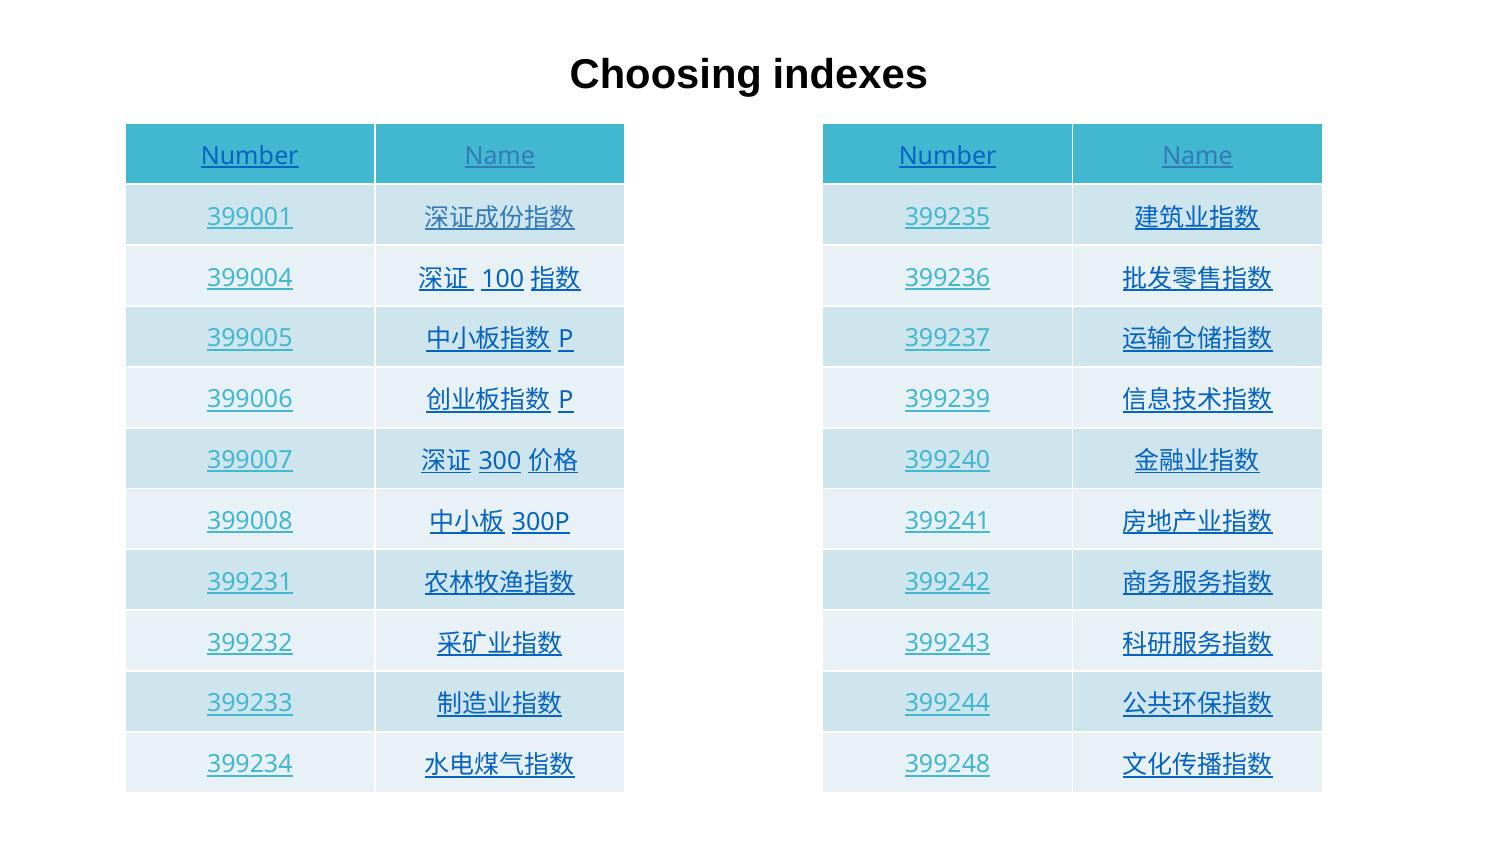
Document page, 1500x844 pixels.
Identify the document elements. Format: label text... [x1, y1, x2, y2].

table_cell 中小板指数P [376, 307, 624, 366]
table_cell 房地产业指数 [1073, 489, 1322, 548]
table_cell 399005 [126, 307, 374, 366]
table_cell 制造业指数 [376, 672, 624, 731]
table_header Name [376, 124, 624, 183]
table_cell 399008 [126, 489, 374, 548]
table_cell 399237 [823, 307, 1072, 366]
table_cell 深证300价格 [376, 429, 624, 488]
table_cell 深证 100指数 [376, 246, 624, 305]
table_cell 399239 [823, 368, 1072, 427]
table_cell 399006 [126, 368, 374, 427]
table_cell 399244 [823, 672, 1072, 731]
table_cell 文化传播指数 [1073, 733, 1322, 792]
table_cell 399236 [823, 246, 1072, 305]
table_cell 商务服务指数 [1073, 550, 1322, 609]
table_header Name [1073, 124, 1322, 183]
table_cell 399235 [823, 185, 1072, 244]
table_cell 399240 [823, 429, 1072, 488]
table_cell 农林牧渔指数 [376, 550, 624, 609]
table_cell 399241 [823, 489, 1072, 548]
table_cell 399007 [126, 429, 374, 488]
table_cell 399001 [126, 185, 374, 244]
table_cell 399234 [126, 733, 374, 792]
table_cell 深证成份指数 [376, 185, 624, 244]
table_cell 运输仓储指数 [1073, 307, 1322, 366]
table_cell 科研服务指数 [1073, 611, 1322, 670]
table_header Number [126, 124, 374, 183]
table_cell 金融业指数 [1073, 429, 1322, 488]
table_cell 399231 [126, 550, 374, 609]
text_box Choosing indexes [554, 39, 946, 105]
table_cell 创业板指数P [376, 368, 624, 427]
table_cell 建筑业指数 [1073, 185, 1322, 244]
table_cell 399248 [823, 733, 1072, 792]
table_cell 399243 [823, 611, 1072, 670]
table_cell 399232 [126, 611, 374, 670]
table_cell 批发零售指数 [1073, 246, 1322, 305]
table_cell 采矿业指数 [376, 611, 624, 670]
table_cell 信息技术指数 [1073, 368, 1322, 427]
table_cell 399242 [823, 550, 1072, 609]
table_cell 399233 [126, 672, 374, 731]
table_cell 399004 [126, 246, 374, 305]
table_cell 中小板300P [376, 489, 624, 548]
table_header Number [823, 124, 1072, 183]
table_cell 公共环保指数 [1073, 672, 1322, 731]
table_cell 水电煤气指数 [376, 733, 624, 792]
